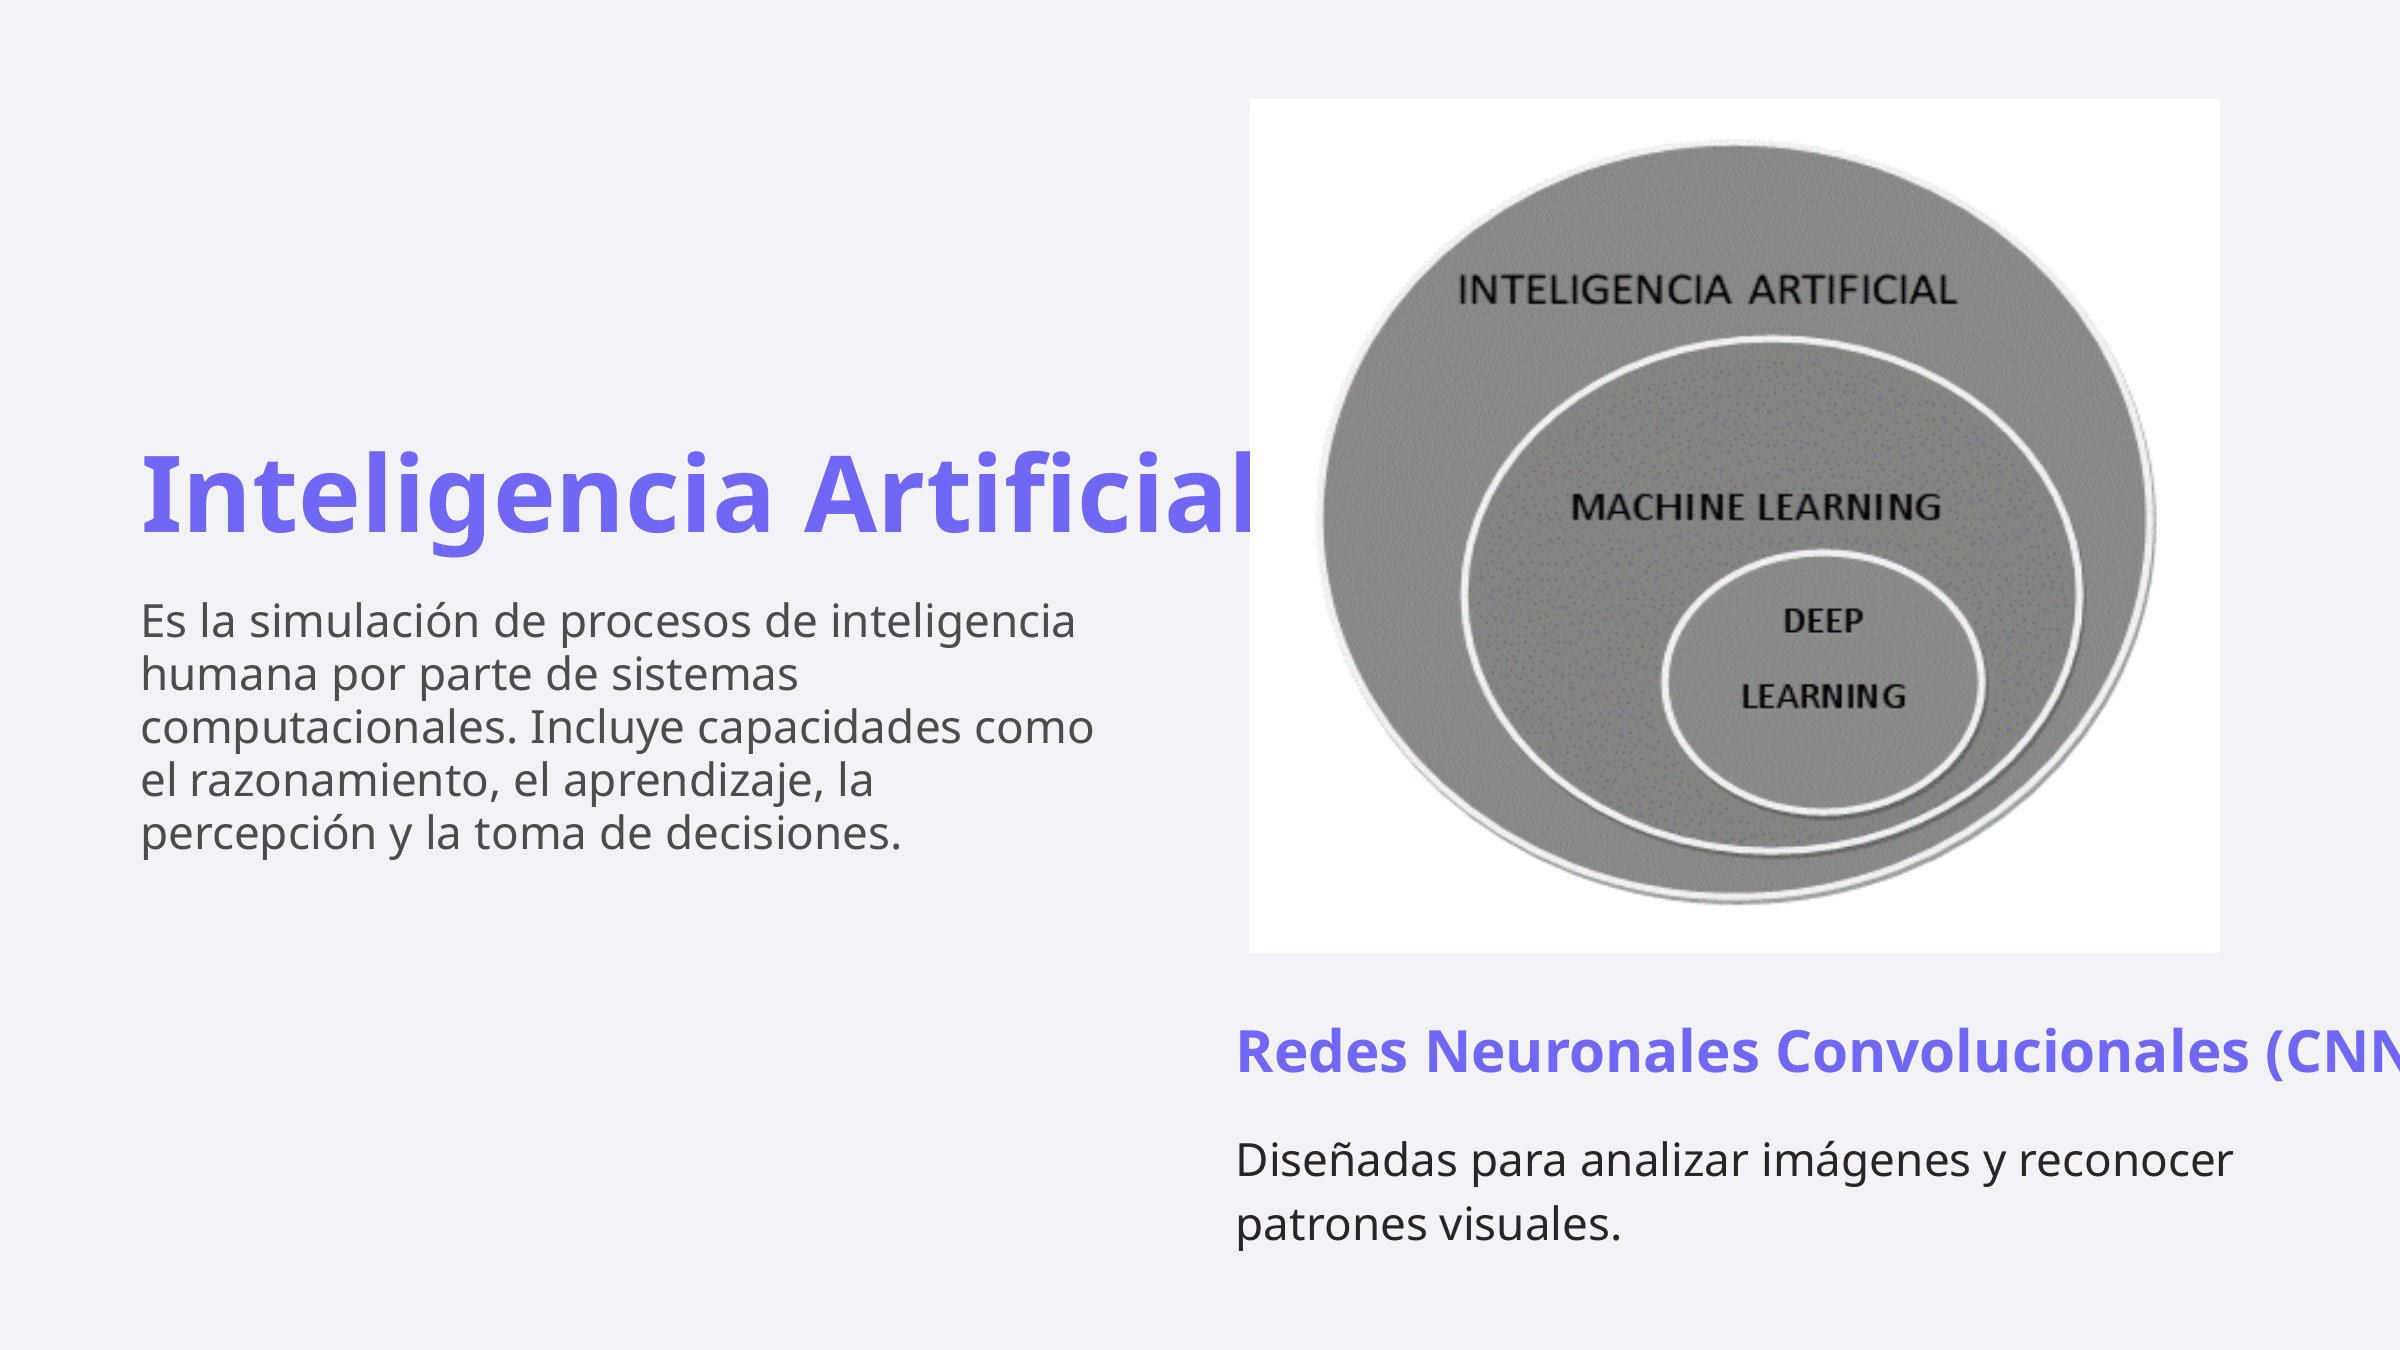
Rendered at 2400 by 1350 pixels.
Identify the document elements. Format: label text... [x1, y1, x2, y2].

text_box Diseñadas para analizar imágenes y reconocer patrones visuales. [1235, 1120, 2245, 1251]
text_box Redes Neuronales Convolucionales (CNN) [1235, 1018, 2209, 1086]
text_box Es la simulación de procesos de inteligencia humana por parte de sistemas computacionales. Incluye capacidades como el razonamiento, el aprendizaje, la percepción y la toma de decisiones. [140, 593, 1109, 953]
text_box [0, 0, 2400, 1350]
picture [1250, 99, 2220, 953]
text_box Inteligencia Artificial [141, 421, 1208, 555]
